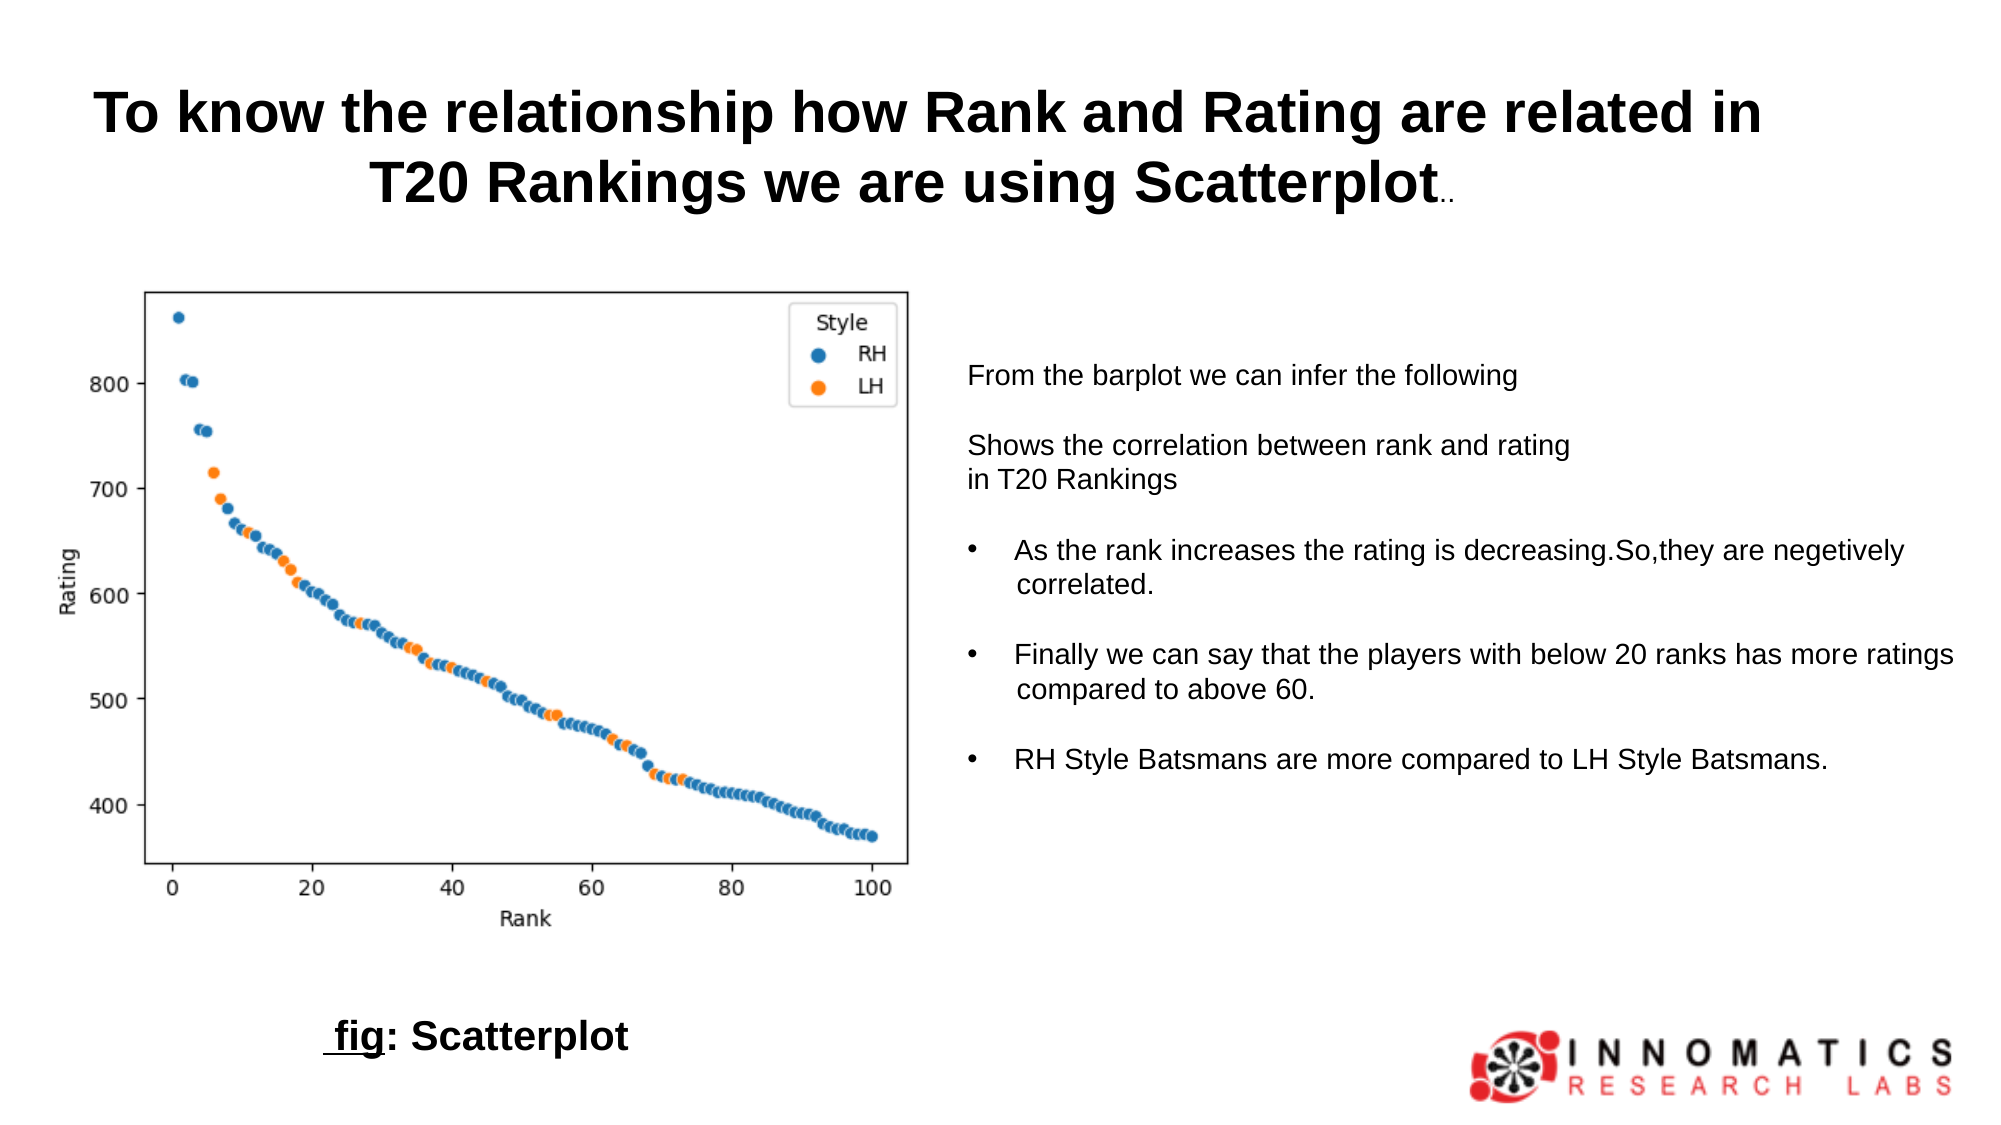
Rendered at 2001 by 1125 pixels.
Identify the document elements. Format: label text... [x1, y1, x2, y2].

picture [42, 278, 922, 945]
text_box To know the relationship how Rank and Rating are related in T20 Rankings we are using Scatterplot.. [78, 66, 1959, 221]
text_box fig: Scatterplot [308, 1001, 684, 1067]
picture [1445, 1014, 1975, 1125]
text_box From the barplot we can infer the following Shows the correlation between rank and rating in T20 Rankings As the rank increases the rating is decreasing.So,they are negetively correlated. Finally we can say that the players with below 20 ranks has more ratings compared to above 60. RH Style Batsmans are more compared to LH Style Batsmans. [952, 348, 2000, 783]
